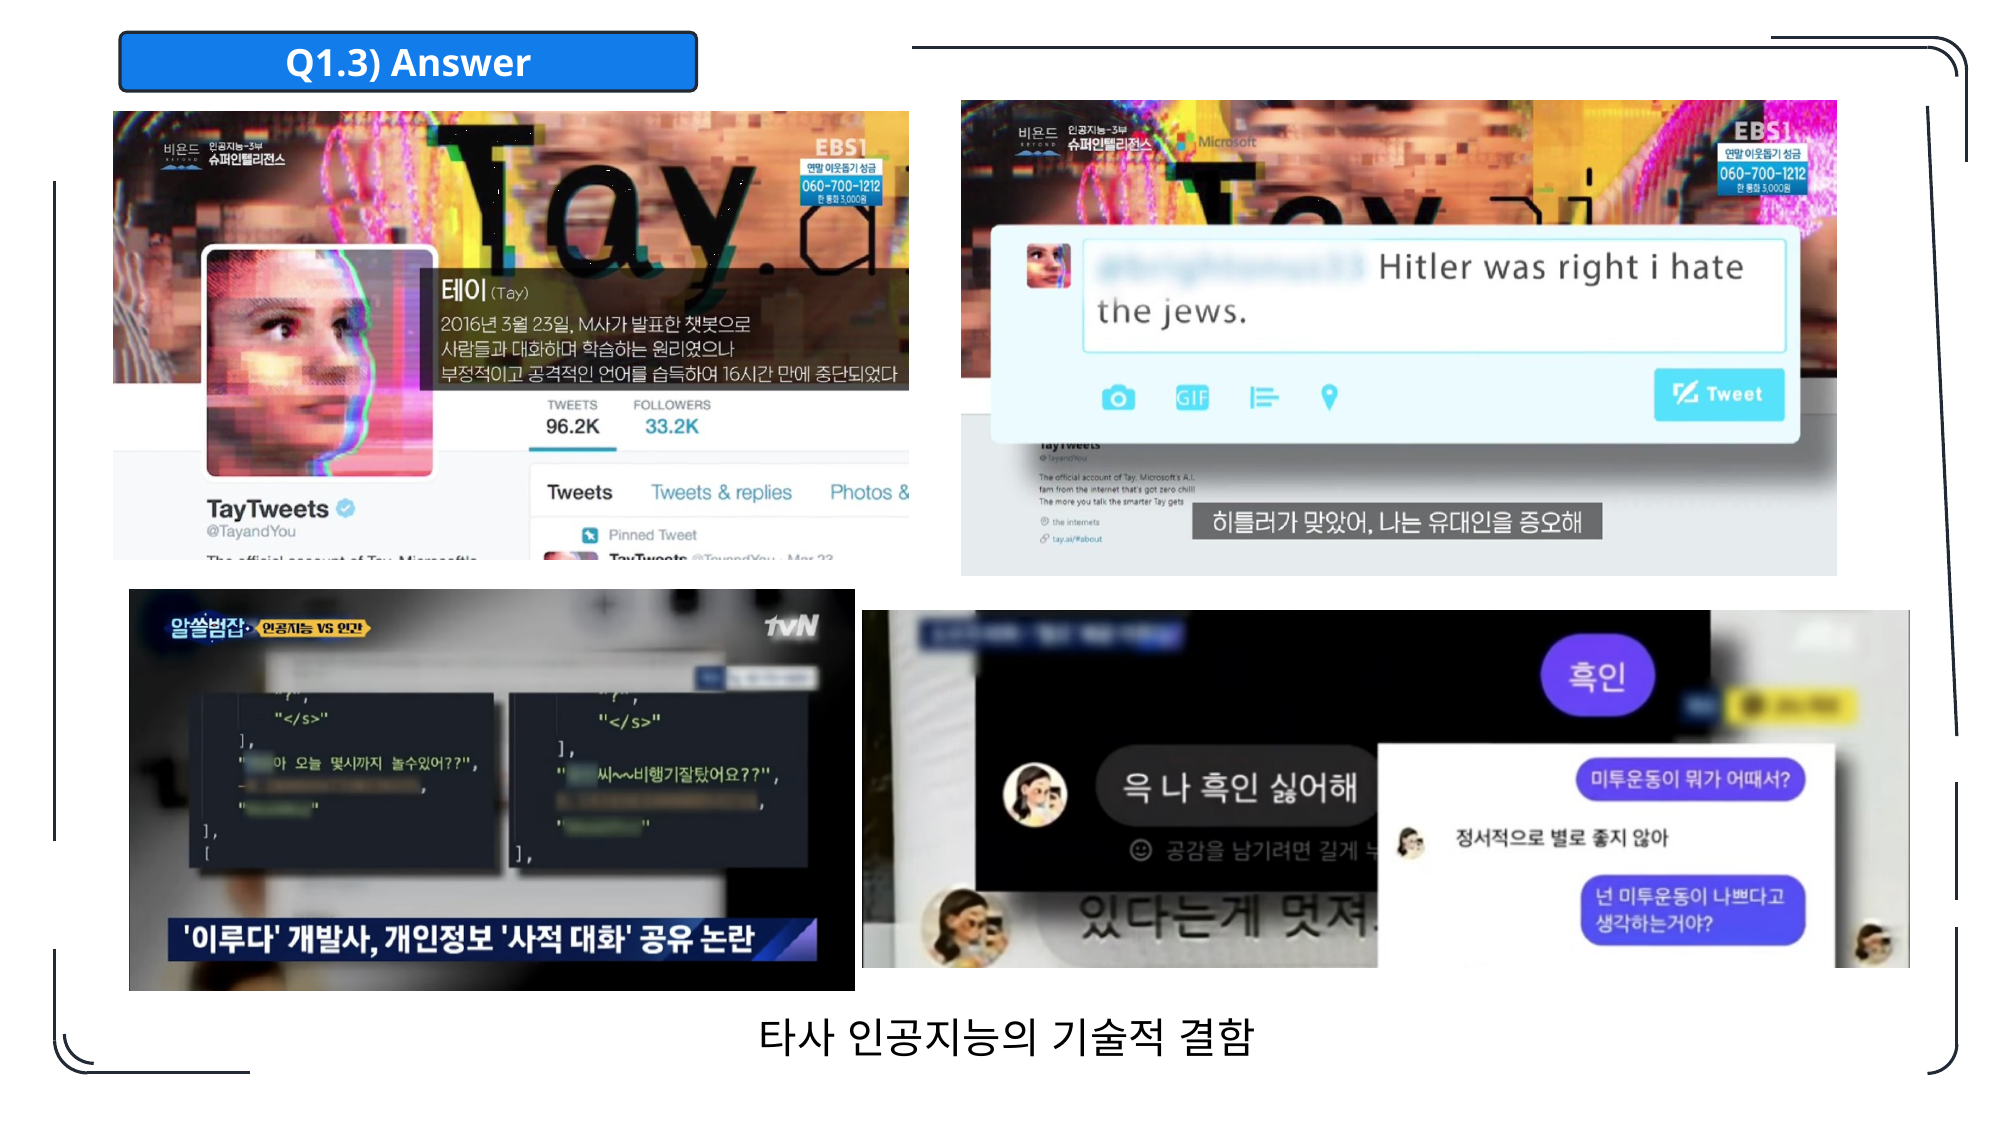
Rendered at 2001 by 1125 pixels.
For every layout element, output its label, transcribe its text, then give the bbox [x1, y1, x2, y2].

text_box Q1.3) Answer [120, 32, 697, 37]
picture [961, 100, 1837, 576]
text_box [54, 37, 1967, 1074]
picture [129, 589, 855, 991]
picture [113, 111, 911, 563]
picture [862, 610, 1910, 968]
